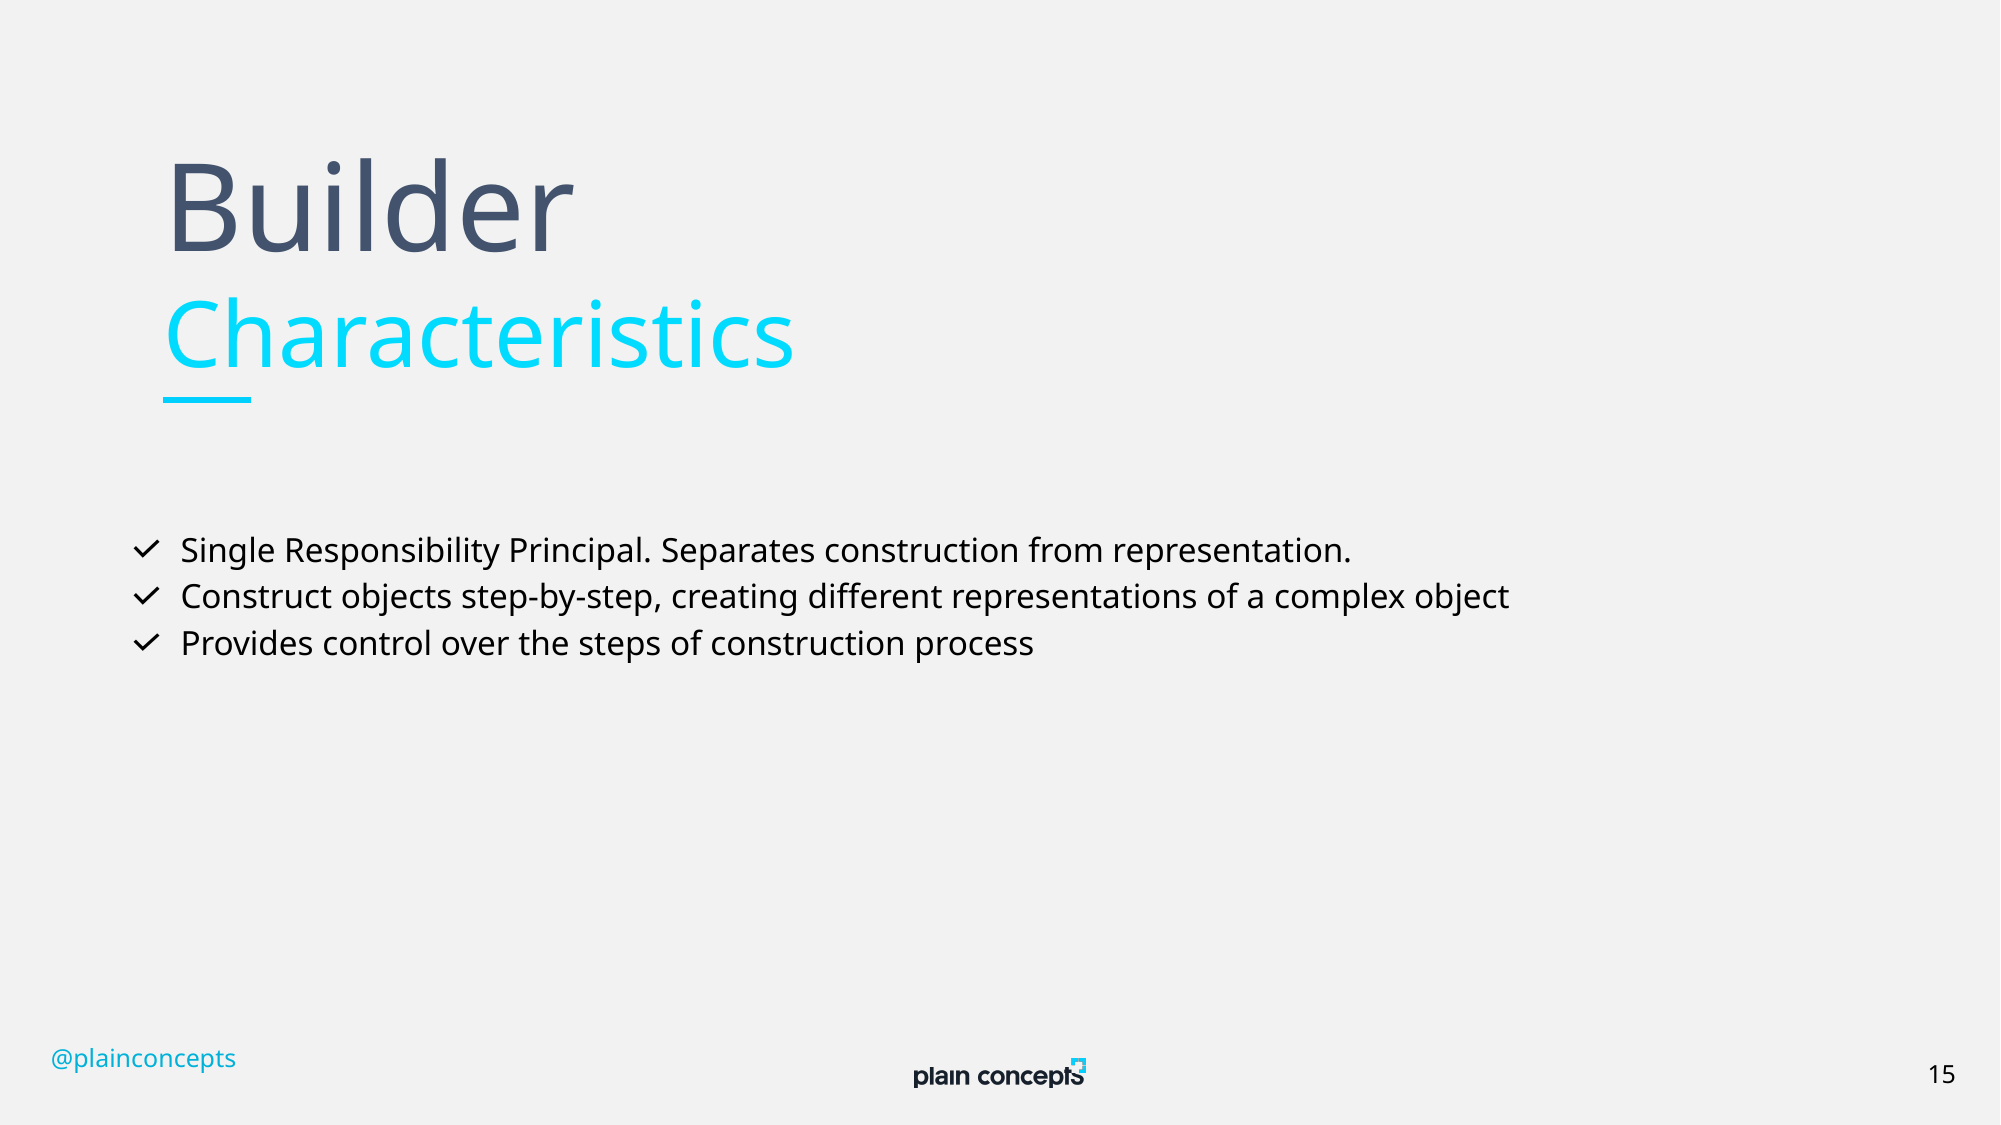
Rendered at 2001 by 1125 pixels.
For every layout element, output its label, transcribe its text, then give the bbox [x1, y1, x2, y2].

picture [914, 1058, 1086, 1088]
picture [133, 535, 160, 562]
list Single Responsibility Principal. Separates construction from representation. Construct objects step-by-step, creating different representations of a complex object Provides control over the steps of construction process [118, 521, 1745, 1046]
title Builder Characteristics [149, 121, 1342, 441]
footer @plainconcepts [35, 1042, 342, 1103]
picture [133, 582, 160, 609]
picture [133, 629, 160, 655]
slide_number 15 [1844, 1045, 1971, 1106]
